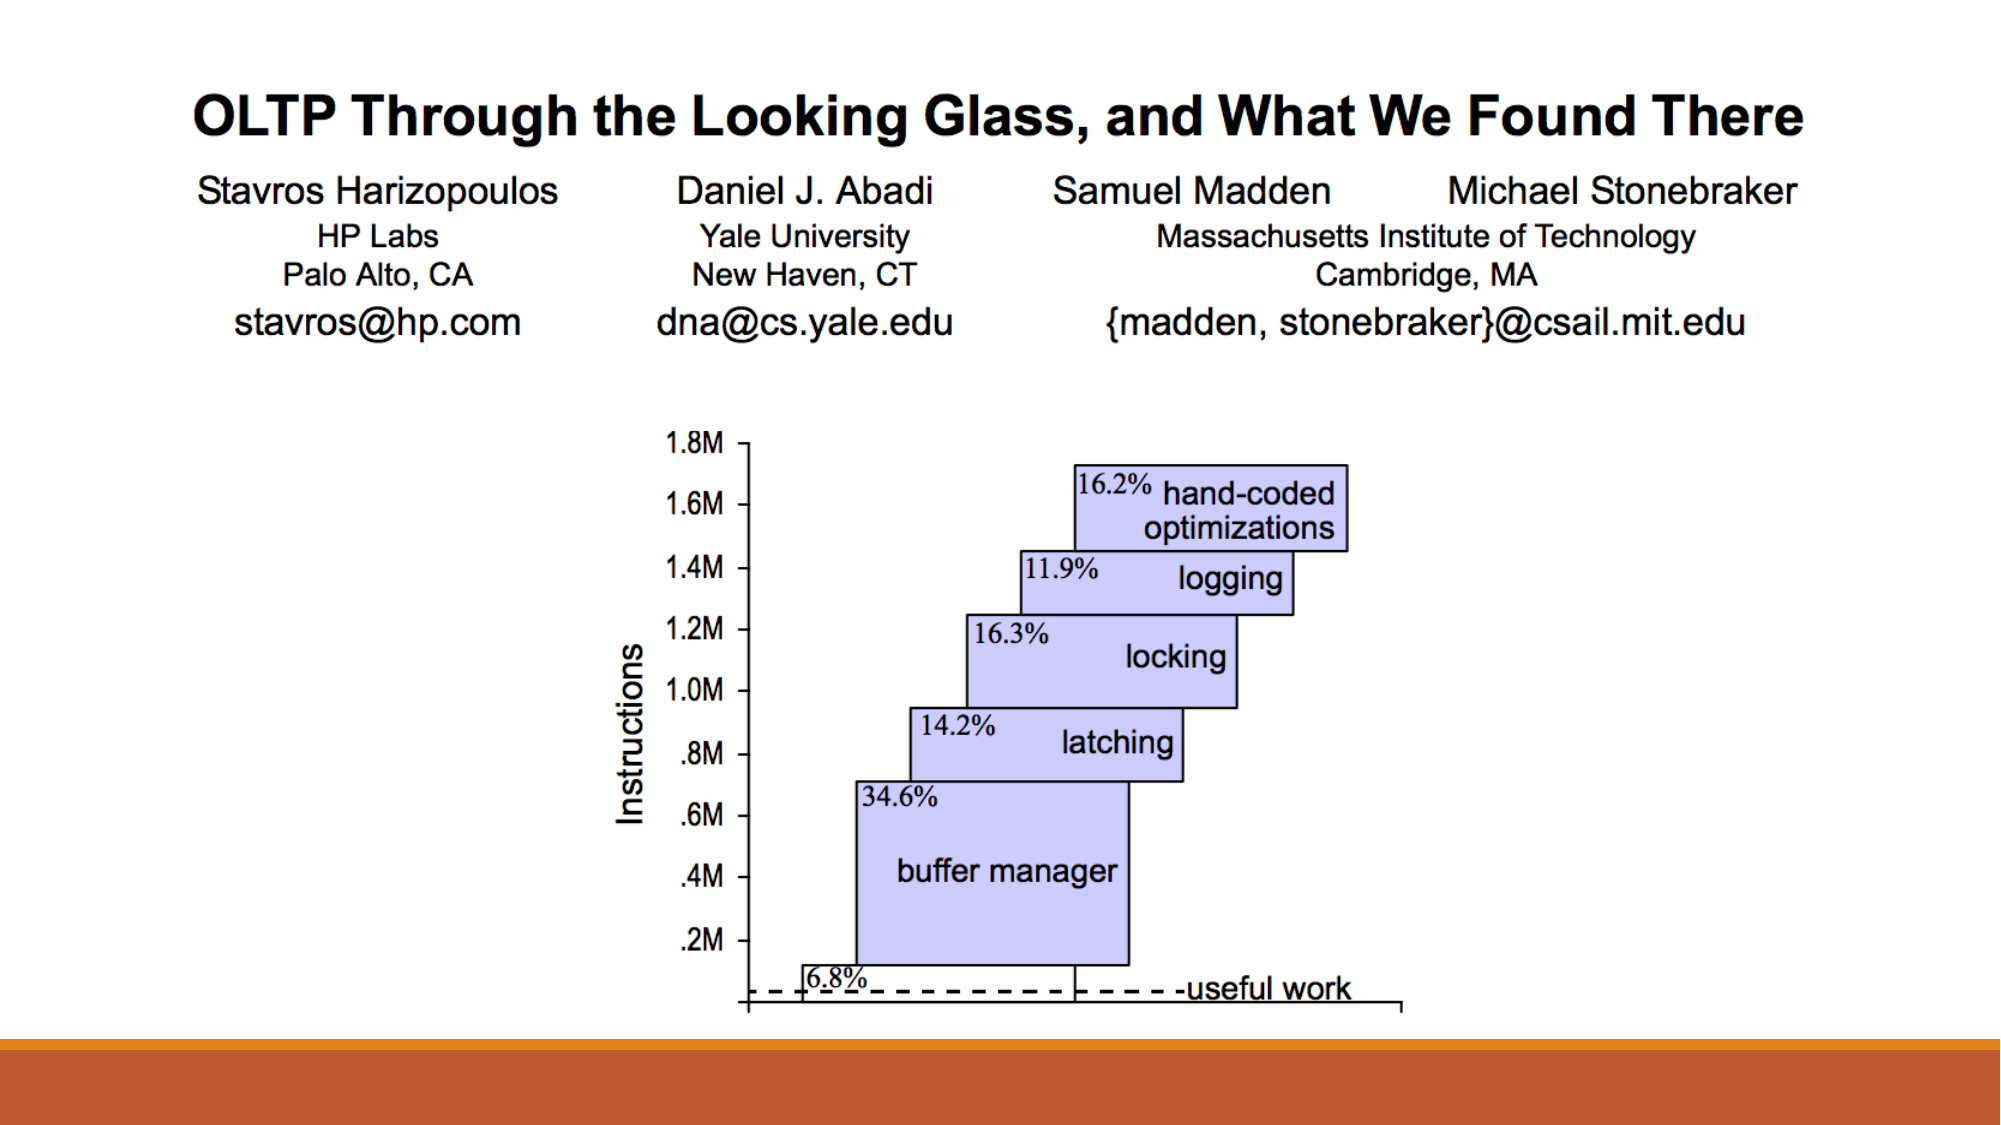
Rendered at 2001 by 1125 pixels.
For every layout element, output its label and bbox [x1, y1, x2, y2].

list [591, 398, 1447, 1035]
picture [178, 31, 1860, 388]
